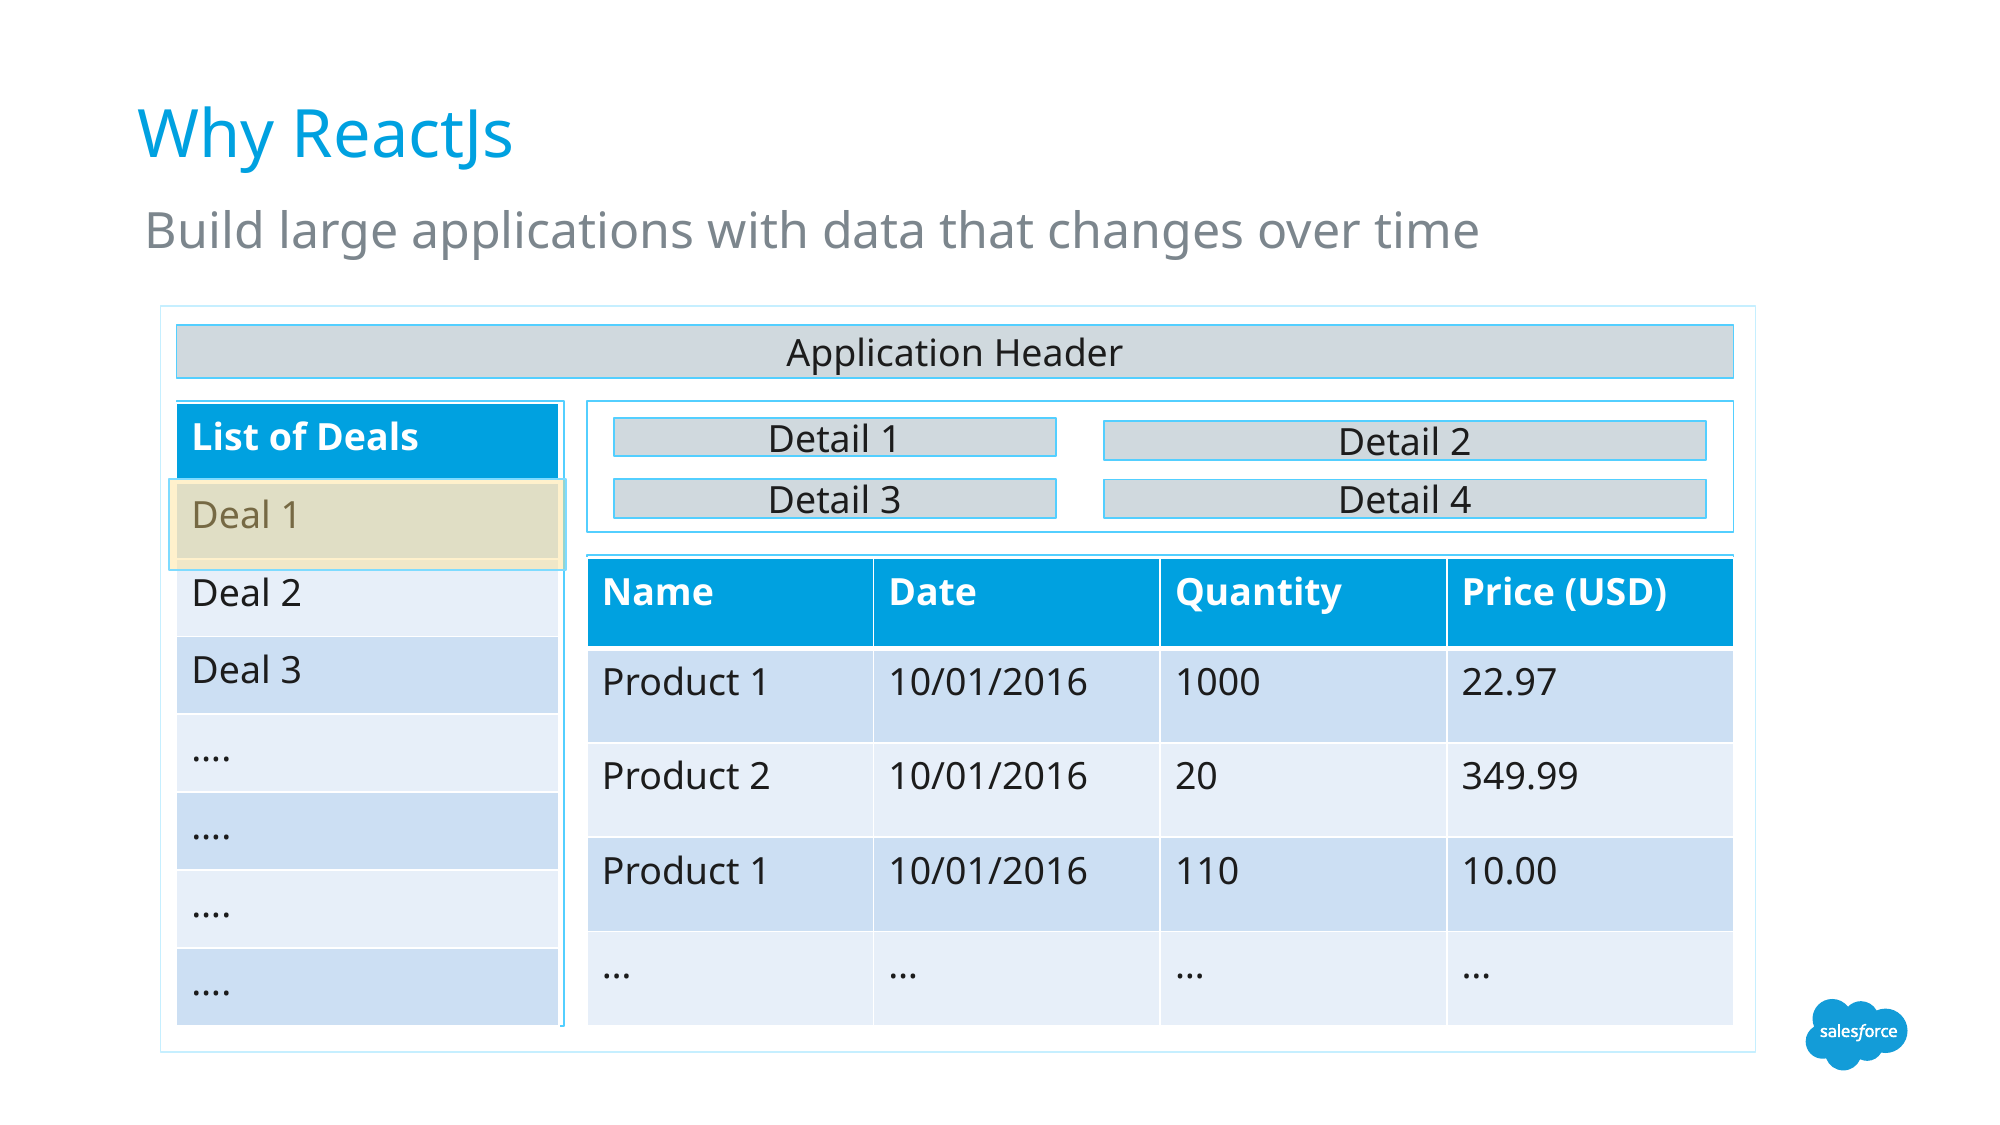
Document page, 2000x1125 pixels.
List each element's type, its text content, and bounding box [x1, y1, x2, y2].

table_cell Deal 3 [177, 637, 558, 713]
table_header List of Deals [177, 404, 558, 478]
table_cell 22.97 [1448, 651, 1733, 742]
table_header Price (USD) [1448, 559, 1733, 646]
table_cell …. [177, 871, 558, 947]
table_cell 10/01/2016 [874, 838, 1159, 931]
table_cell 1000 [1161, 651, 1446, 742]
text_box Detail 2 [1103, 420, 1707, 461]
text_box [176, 400, 565, 478]
text_box Application Header [176, 324, 1734, 379]
table_cell 349.99 [1448, 744, 1733, 836]
table_cell 10.00 [1448, 838, 1733, 931]
table_cell 10/01/2016 [874, 651, 1159, 742]
table_cell 110 [1161, 838, 1446, 931]
table_cell …. [177, 949, 558, 1025]
table_header Quantity [1161, 559, 1446, 646]
title Why ReactJs [137, 16, 1862, 173]
table_cell Product 1 [588, 838, 873, 931]
text_box [160, 305, 1756, 1053]
table_cell 10/01/2016 [874, 744, 1159, 836]
table_cell … [874, 932, 1159, 1025]
table_cell … [588, 932, 873, 1025]
table_cell Deal 2 [177, 571, 558, 636]
table_cell Product 1 [588, 651, 873, 742]
table_cell 20 [1161, 744, 1446, 836]
table_header Name [588, 559, 873, 646]
text_box Detail 4 [1103, 479, 1707, 519]
table_cell … [1161, 932, 1446, 1025]
text_box Detail 1 [613, 417, 1057, 457]
table_cell …. [177, 793, 558, 869]
text_box [168, 478, 567, 571]
text_box [586, 400, 1734, 533]
text_box Detail 3 [613, 478, 1057, 519]
table_cell Product 2 [588, 744, 873, 836]
table_cell …. [177, 715, 558, 791]
list Build large applications with data that changes over time [137, 198, 1838, 292]
table_cell … [1448, 932, 1733, 1025]
text_box [560, 571, 565, 1027]
table_header Date [874, 559, 1159, 646]
